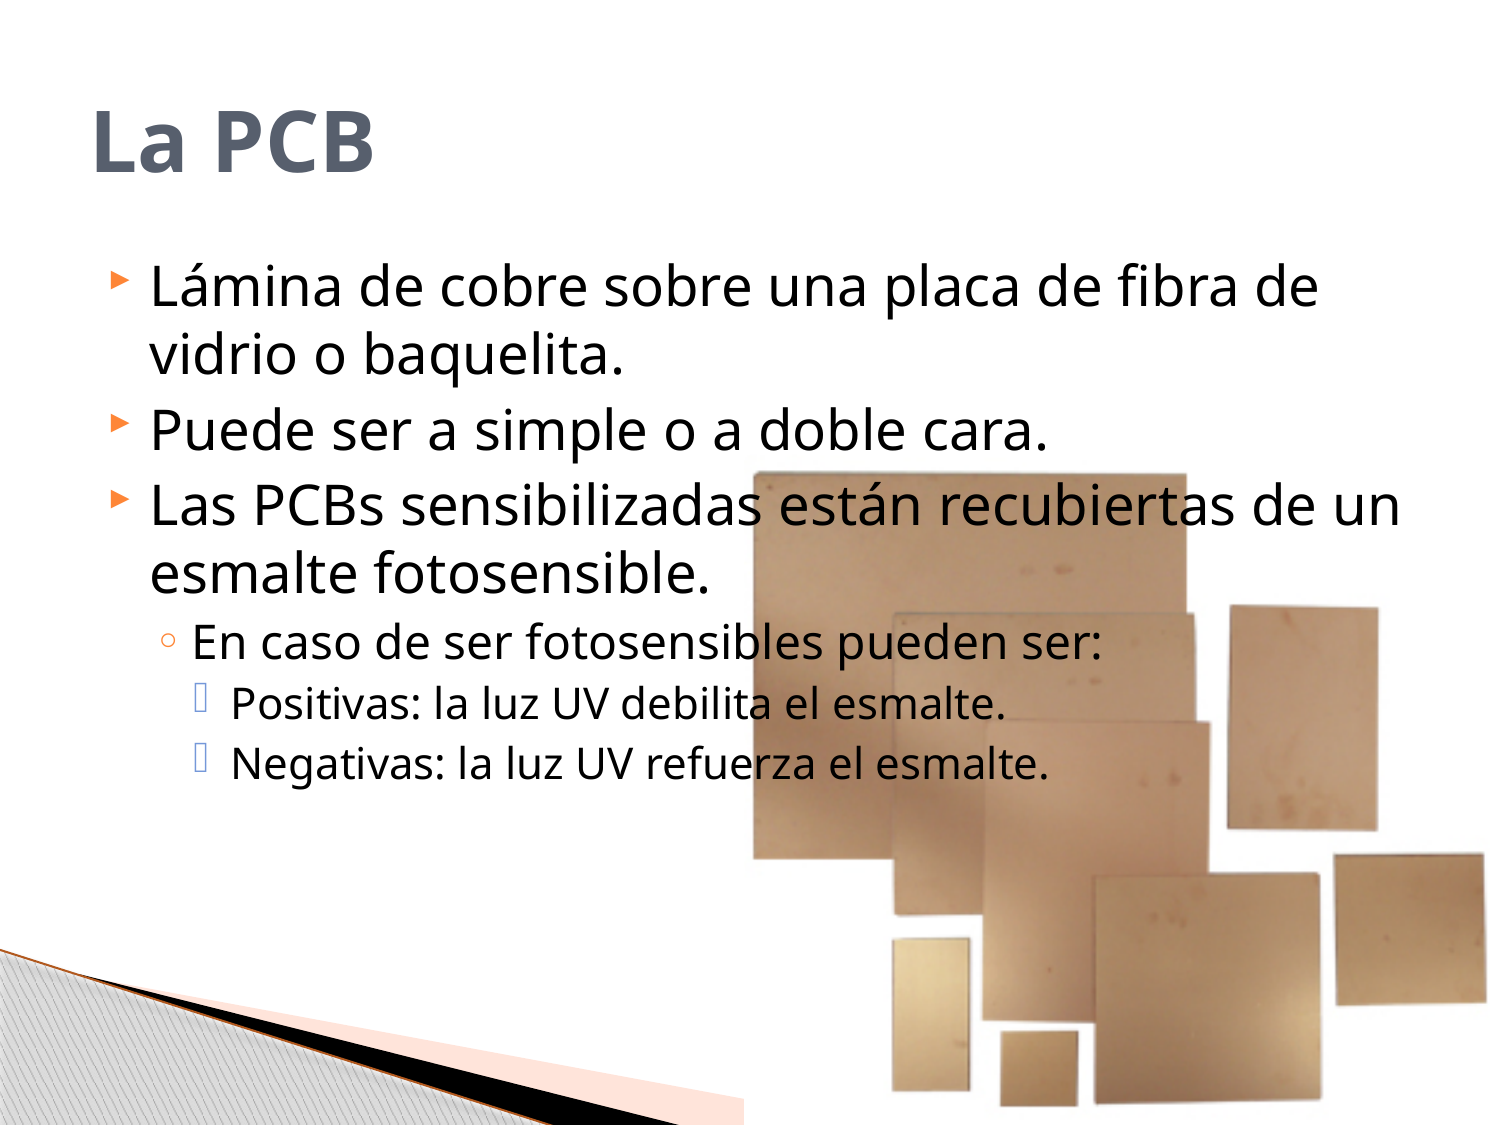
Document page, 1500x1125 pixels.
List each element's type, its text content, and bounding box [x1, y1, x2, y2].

list Lámina de cobre sobre una placa de fibra de vidrio o baquelita. Puede ser a simple o a doble cara. Las PCBs sensibilizadas están recubiertas de un esmalte fotosensible. En caso de ser fotosensibles pueden ser: Positivas: la luz UV debilita el esmalte. Negativas: la luz UV refuerza el esmalte. [75, 243, 1425, 986]
picture [743, 454, 1500, 1125]
title La PCB [75, 45, 1425, 233]
